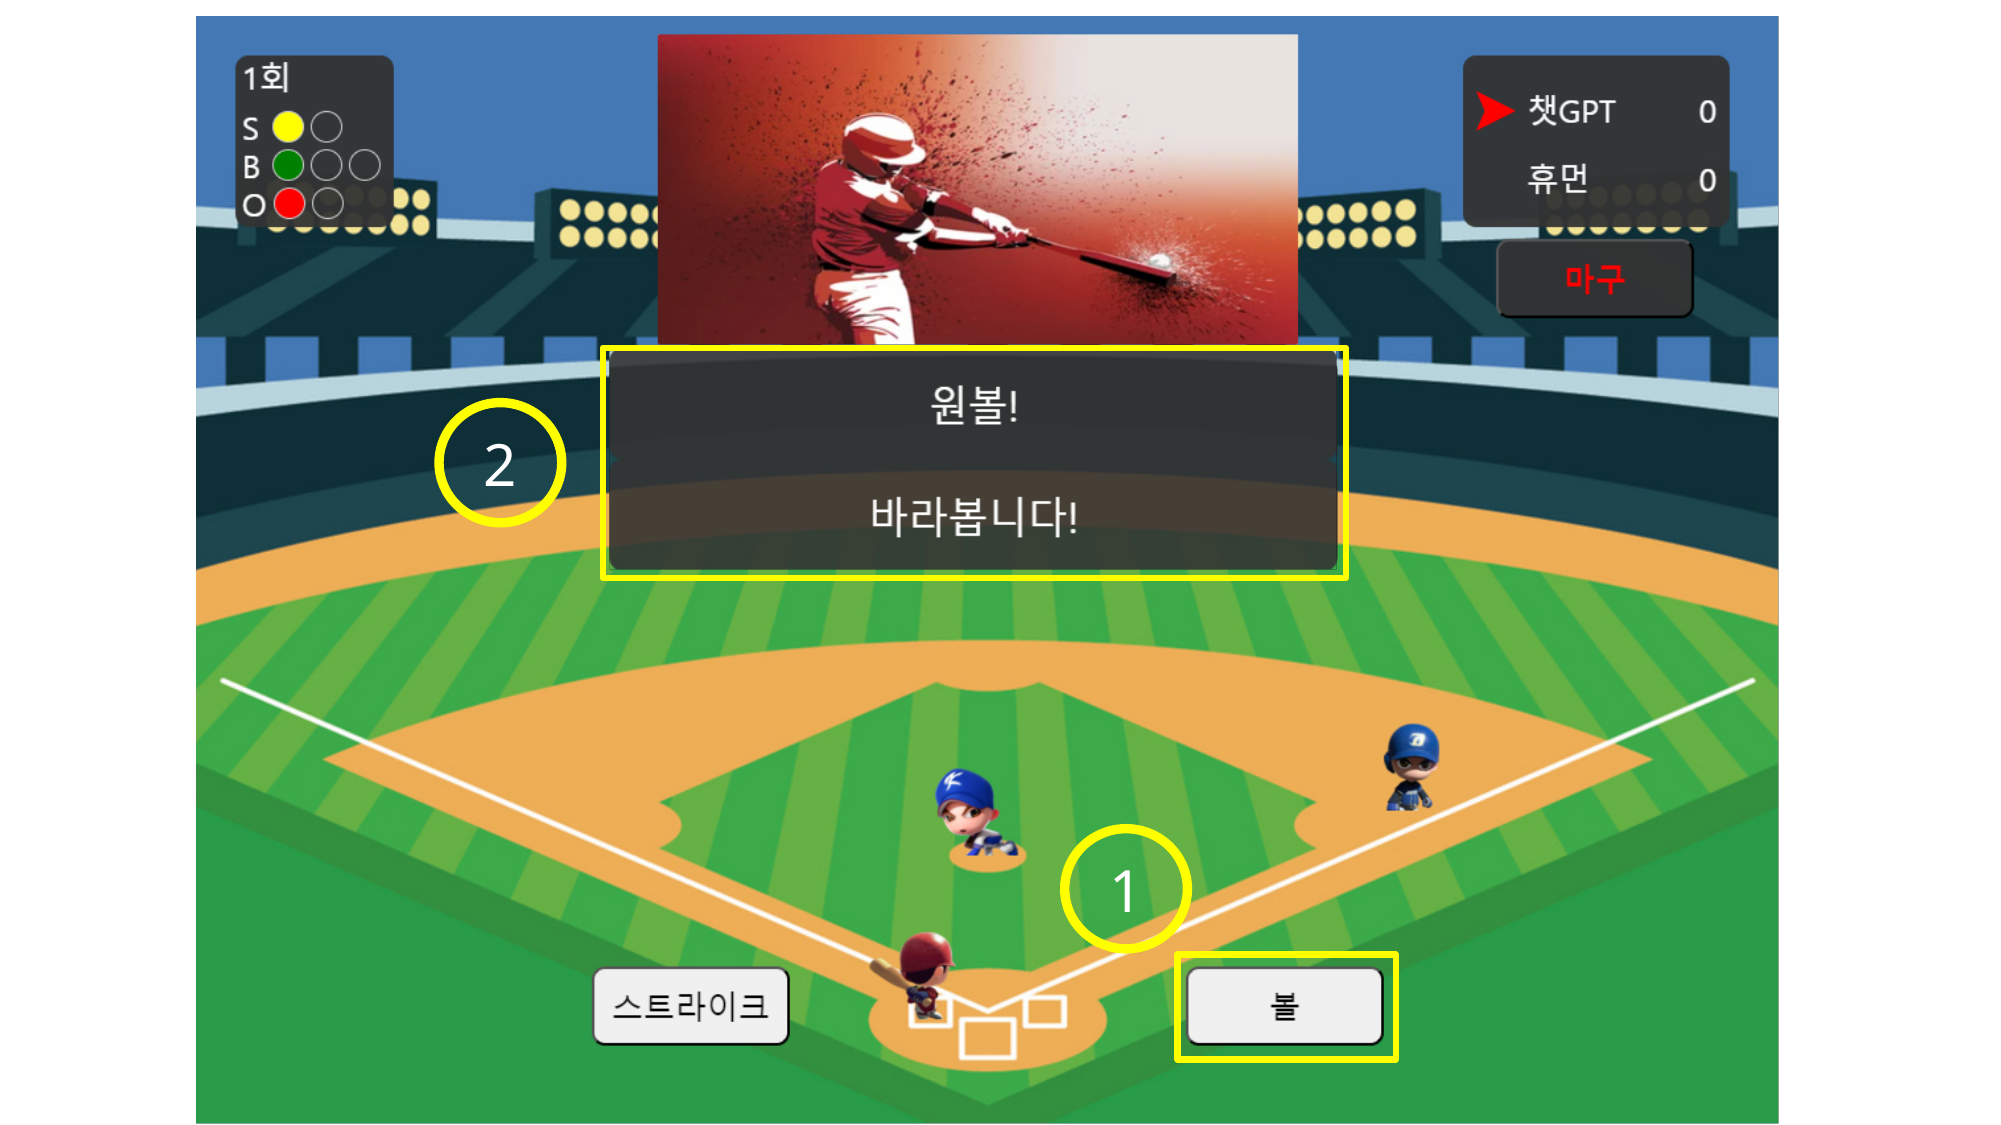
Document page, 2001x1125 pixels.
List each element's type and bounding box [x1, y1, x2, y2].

picture [196, 16, 1780, 1125]
